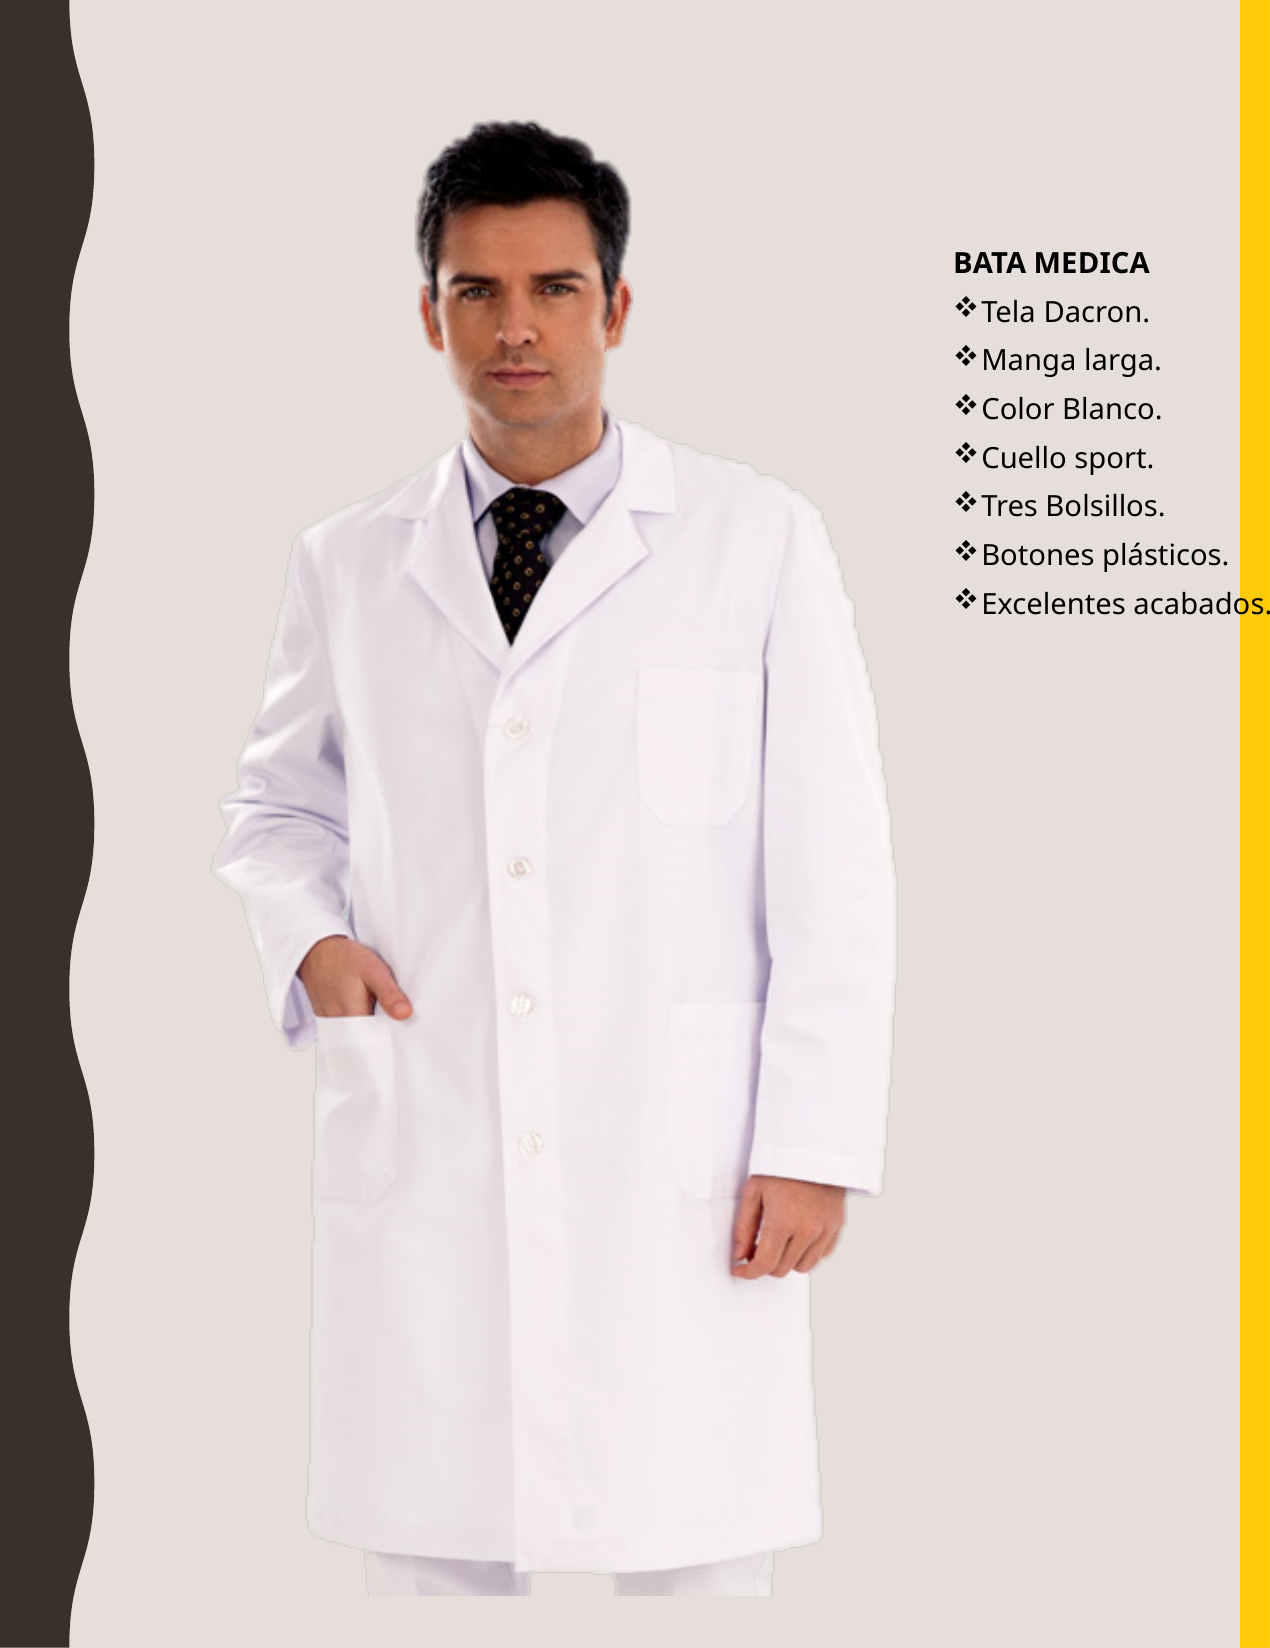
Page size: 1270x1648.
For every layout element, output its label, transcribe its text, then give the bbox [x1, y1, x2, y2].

picture [135, 63, 976, 1611]
text_box BATA MEDICA Tela Dacron. Manga larga. Color Blanco. Cuello sport. Tres Bolsillos. Botones plásticos. Excelentes acabados. [976, 241, 1270, 691]
